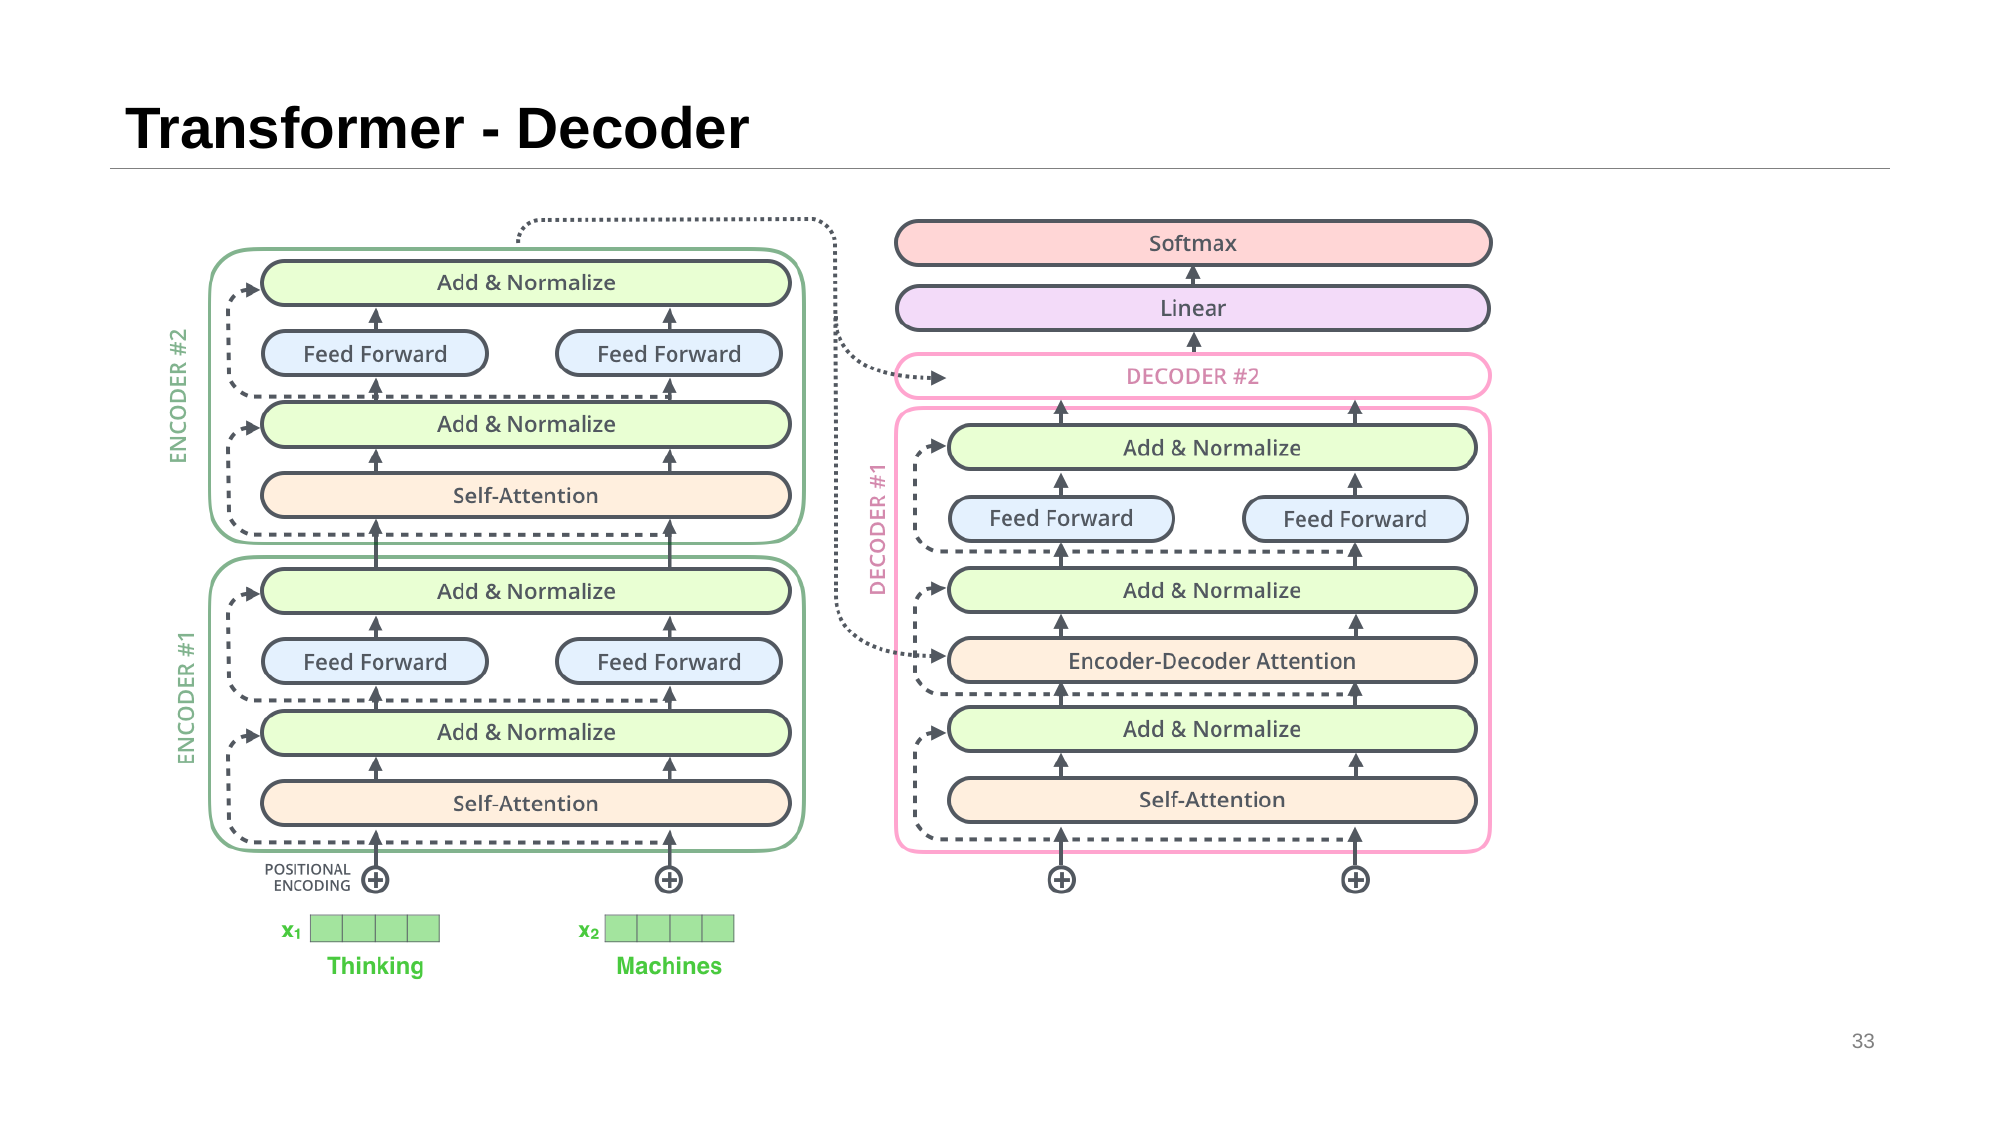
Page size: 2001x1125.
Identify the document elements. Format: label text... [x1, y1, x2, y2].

title Transformer - Decoder [109, 0, 1890, 169]
slide_number 33 [1412, 1023, 1890, 1058]
picture [127, 194, 1509, 980]
